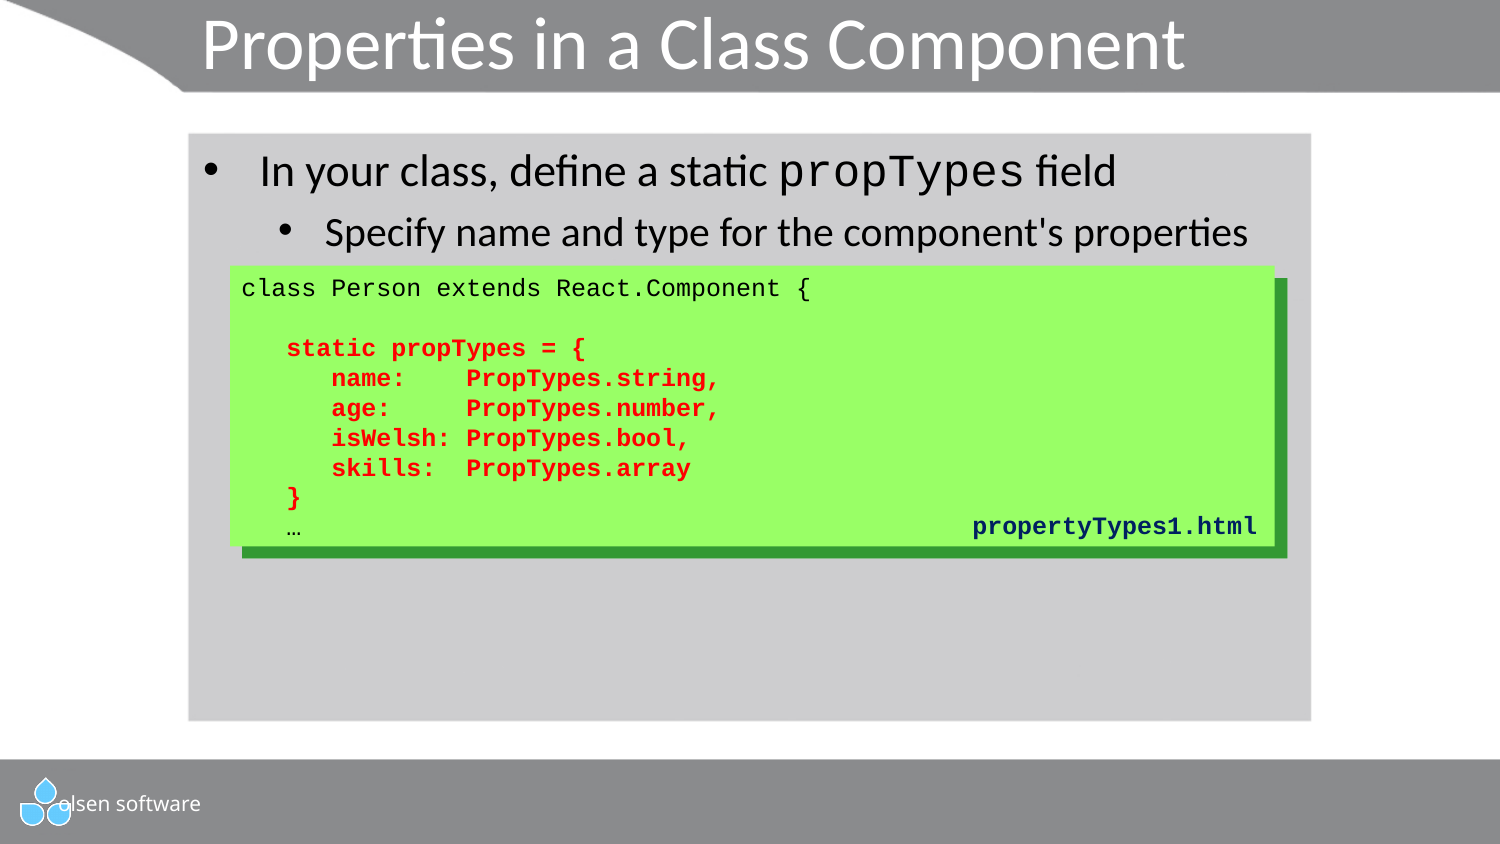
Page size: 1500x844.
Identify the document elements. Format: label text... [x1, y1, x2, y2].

title Properties in a Class Component [186, 0, 1425, 79]
picture [0, 0, 1500, 844]
text_box class Person extends React.Component { static propTypes = { name: PropTypes.string, age: PropTypes.number, isWelsh: PropTypes.bool, skills: PropTypes.array } … [230, 265, 1275, 547]
list In your class, define a static propTypes field Specify name and type for the component's properties [188, 133, 1311, 716]
text_box propertyTypes1.html [957, 502, 1272, 548]
